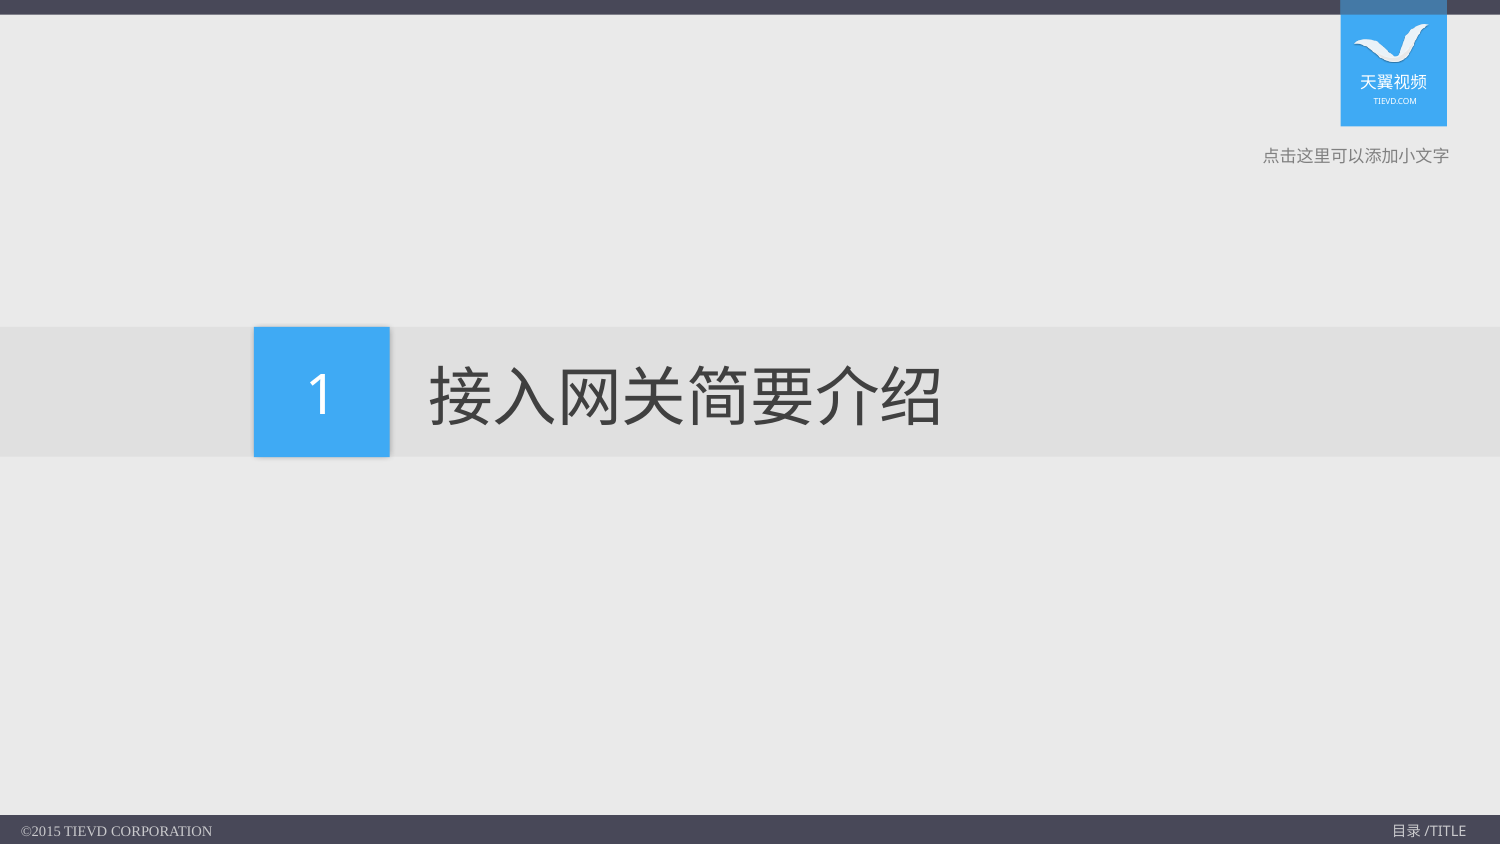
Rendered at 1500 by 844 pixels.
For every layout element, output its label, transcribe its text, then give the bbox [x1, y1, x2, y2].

list 1 [253, 351, 390, 434]
title 接入网关简要介绍 [413, 338, 1335, 450]
picture [1352, 23, 1436, 64]
slide_number ©2015 TIEVD CORPORATION [5, 817, 361, 844]
list 点击这里可以添加小文字 [844, 138, 1465, 174]
footer 目录/TITLE [1346, 817, 1500, 844]
